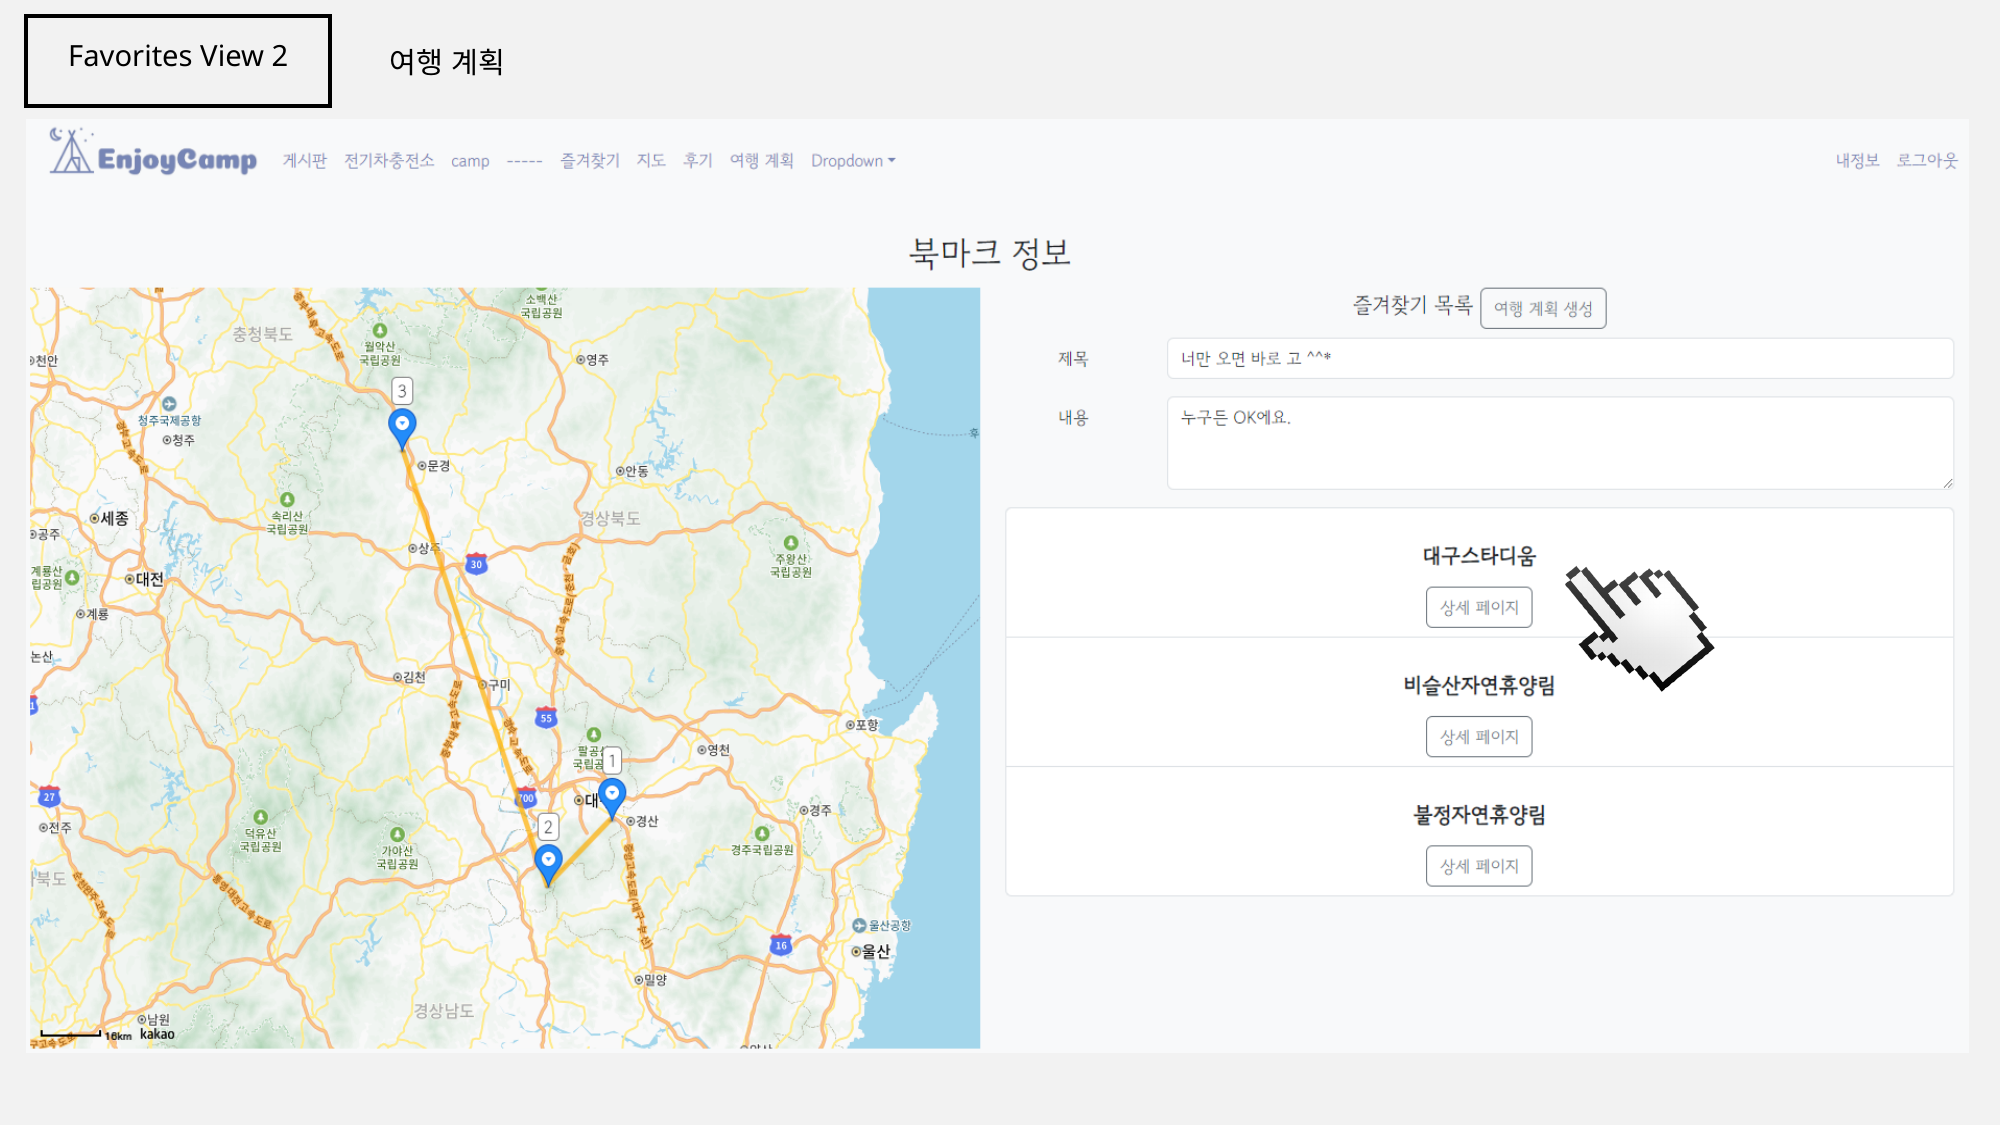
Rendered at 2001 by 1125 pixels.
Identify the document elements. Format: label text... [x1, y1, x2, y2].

picture [26, 119, 1969, 1053]
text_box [26, 16, 330, 107]
text_box 여행 계획 [375, 36, 1306, 87]
